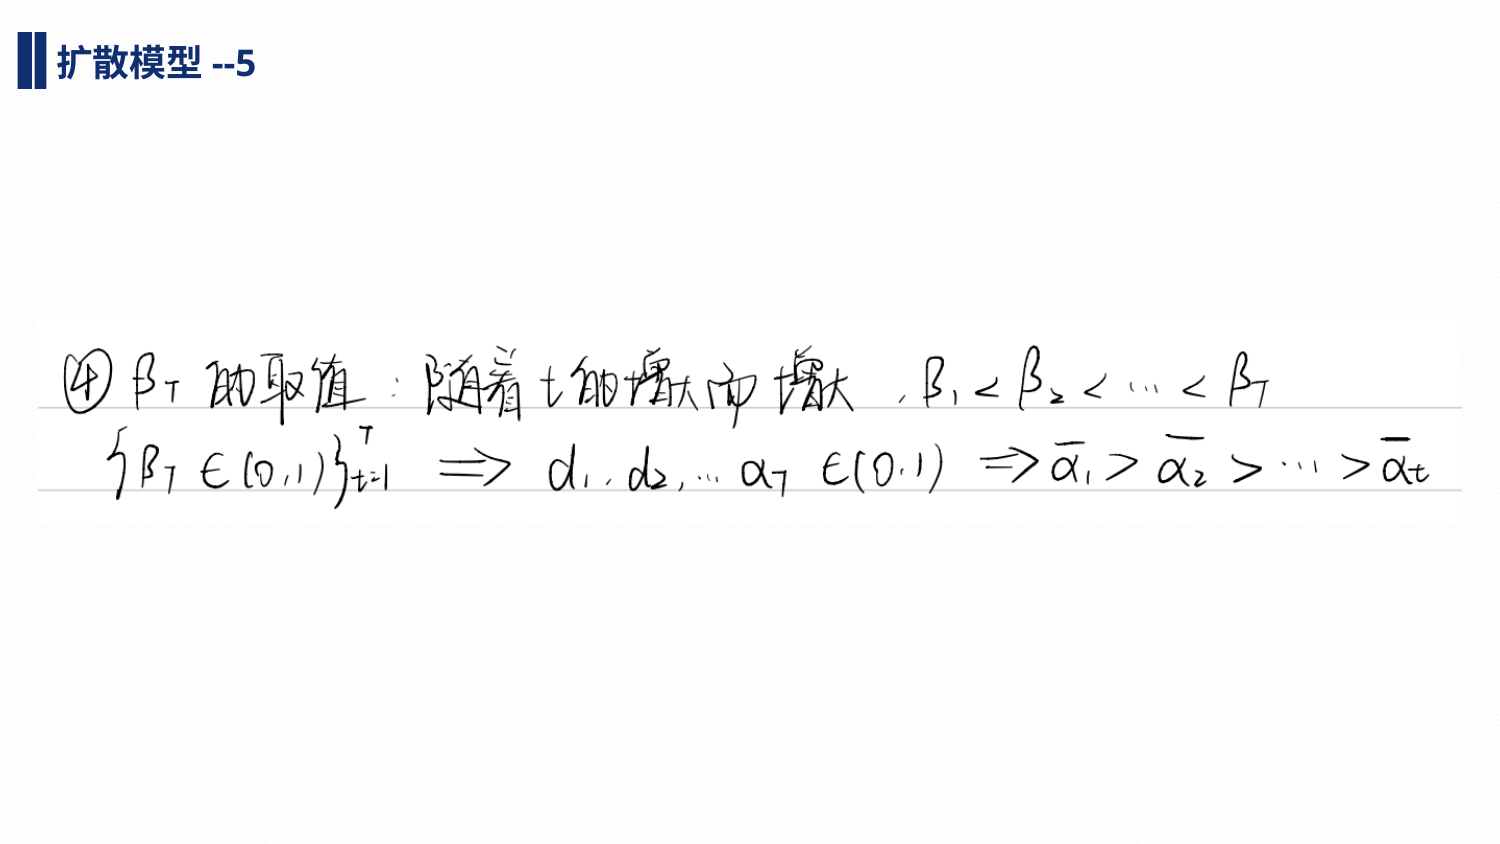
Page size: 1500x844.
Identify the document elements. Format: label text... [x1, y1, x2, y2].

text_box [32, 30, 48, 91]
text_box 扩散模型--5 [48, 32, 845, 91]
picture [38, 318, 1462, 526]
text_box [16, 30, 32, 91]
